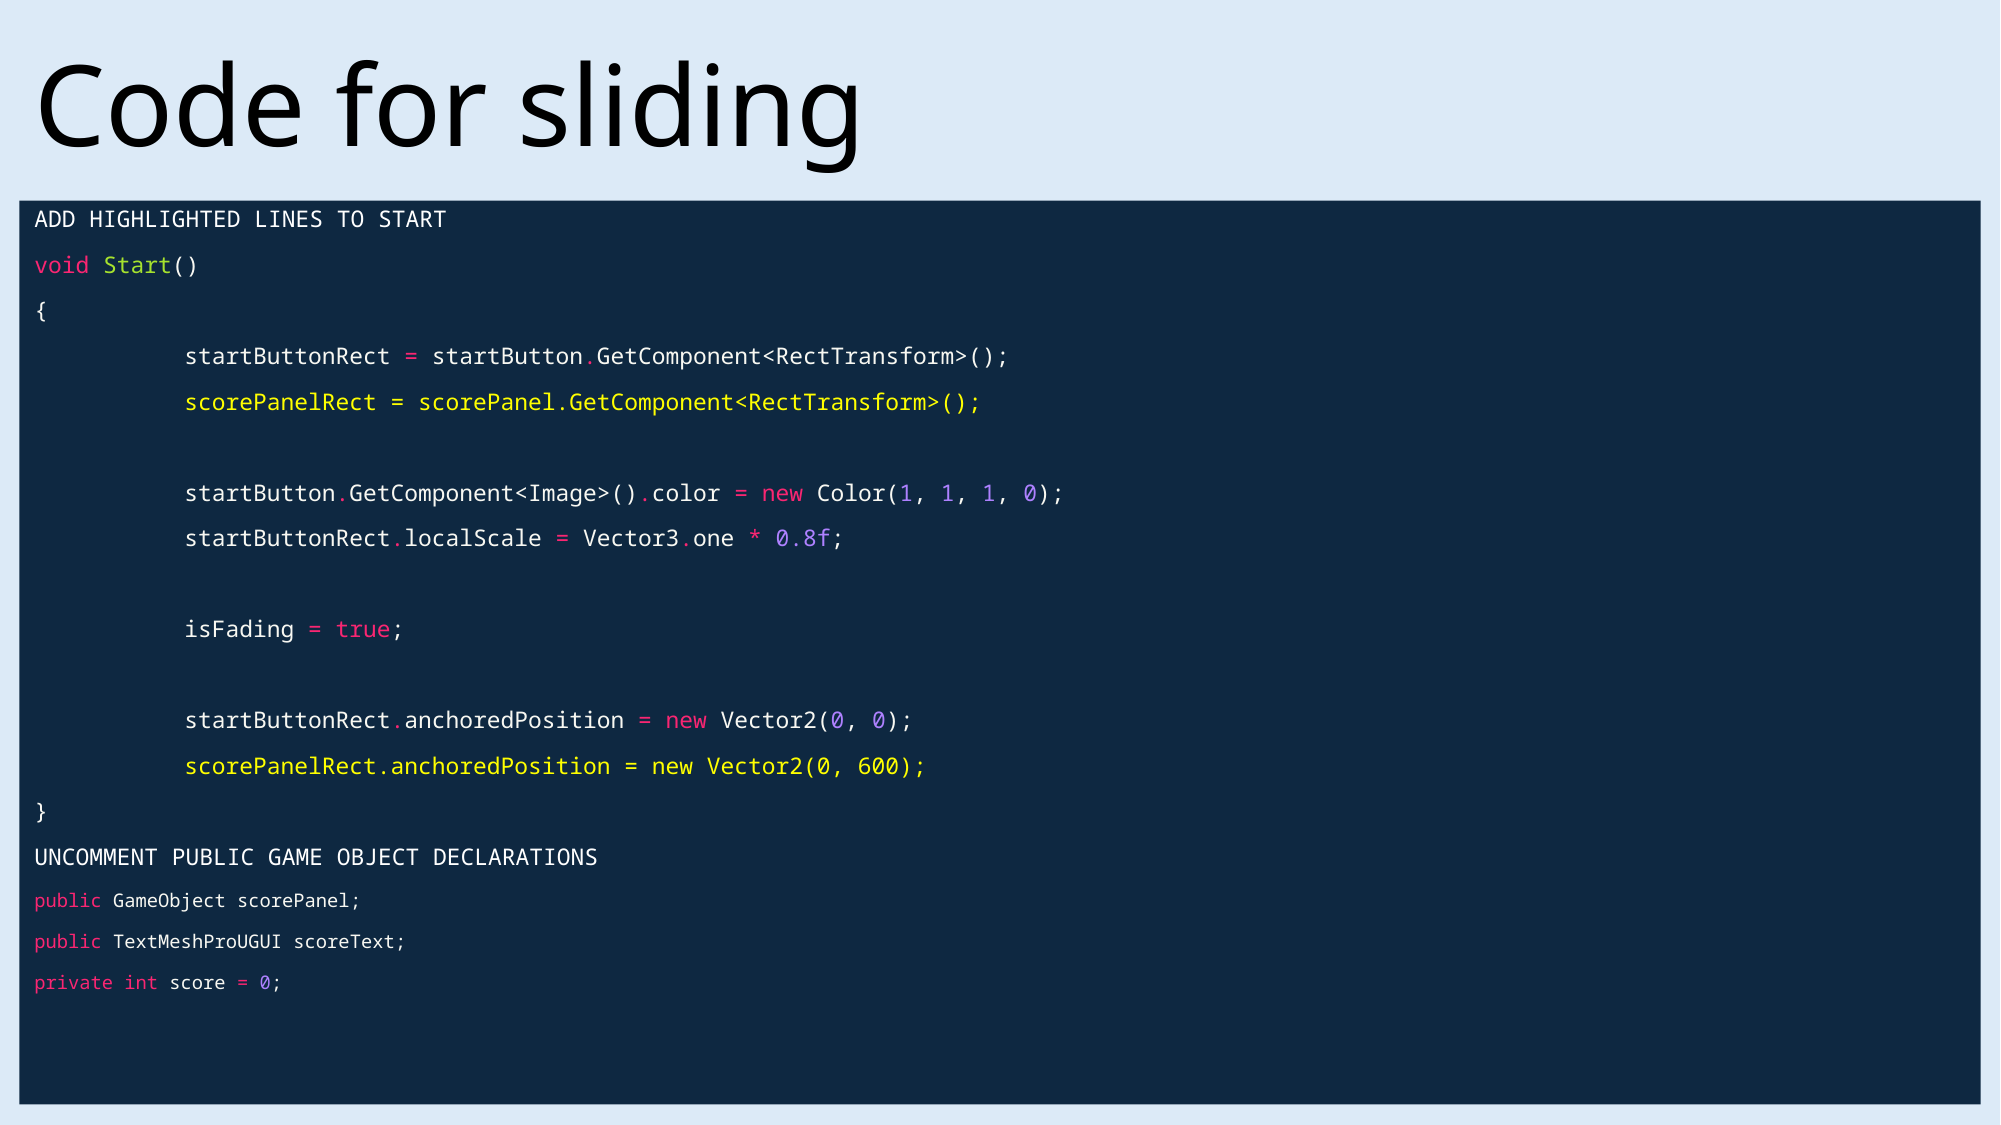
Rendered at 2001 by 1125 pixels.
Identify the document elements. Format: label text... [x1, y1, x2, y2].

text_box ADD HIGHLIGHTED LINES TO START void Start() { startButtonRect = startButton.GetComponent<RectTransform>(); scorePanelRect = scorePanel.GetComponent<RectTransform>(); startButton.GetComponent<Image>().color = new Color(1, 1, 1, 0); startButtonRect.localScale = Vector3.one * 0.8f; isFading = true; startButtonRect.anchoredPosition = new Vector2(0, 0); scorePanelRect.anchoredPosition = new Vector2(0, 600); } UNCOMMENT PUBLIC GAME OBJECT DECLARATIONS public GameObject scorePanel; public TextMeshProUGUI scoreText; private int score = 0; [19, 200, 1981, 1105]
text_box Code for sliding [19, 20, 1745, 200]
